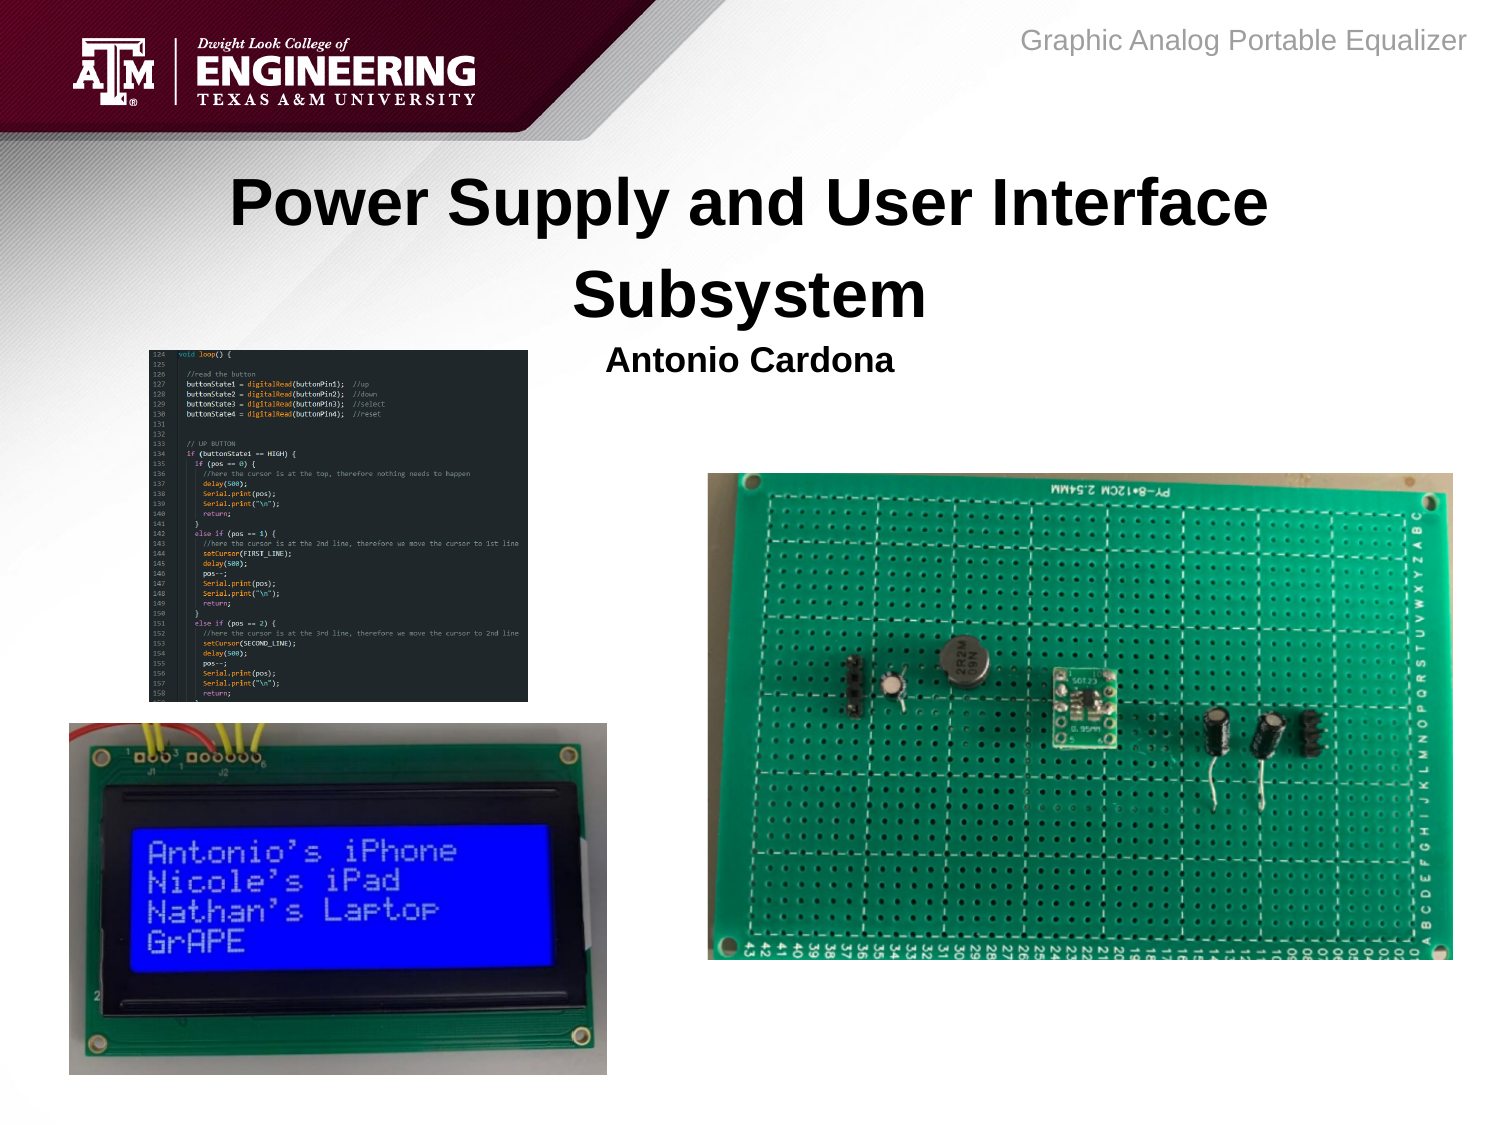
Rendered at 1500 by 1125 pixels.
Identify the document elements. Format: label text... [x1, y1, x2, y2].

text_box Graphic Analog Portable Equalizer [1005, 6, 1487, 72]
picture [0, 0, 1500, 1125]
text_box Power Supply and User Interface Subsystem Antonio Cardona [87, 197, 1413, 330]
